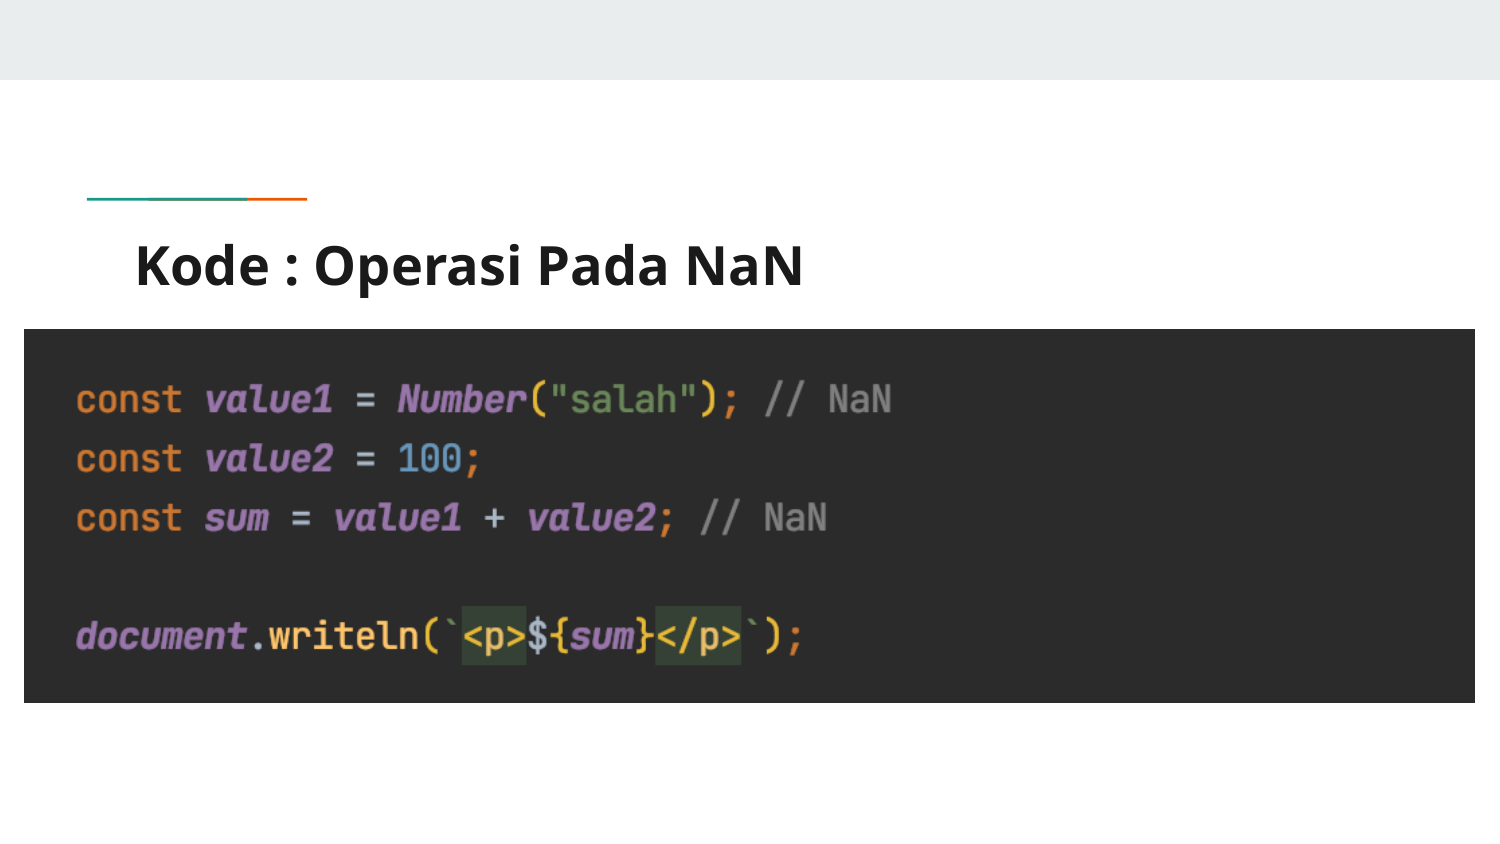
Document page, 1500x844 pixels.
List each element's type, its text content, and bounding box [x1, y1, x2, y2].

picture [24, 328, 1476, 703]
title Kode : Operasi Pada NaN [119, 216, 1381, 305]
